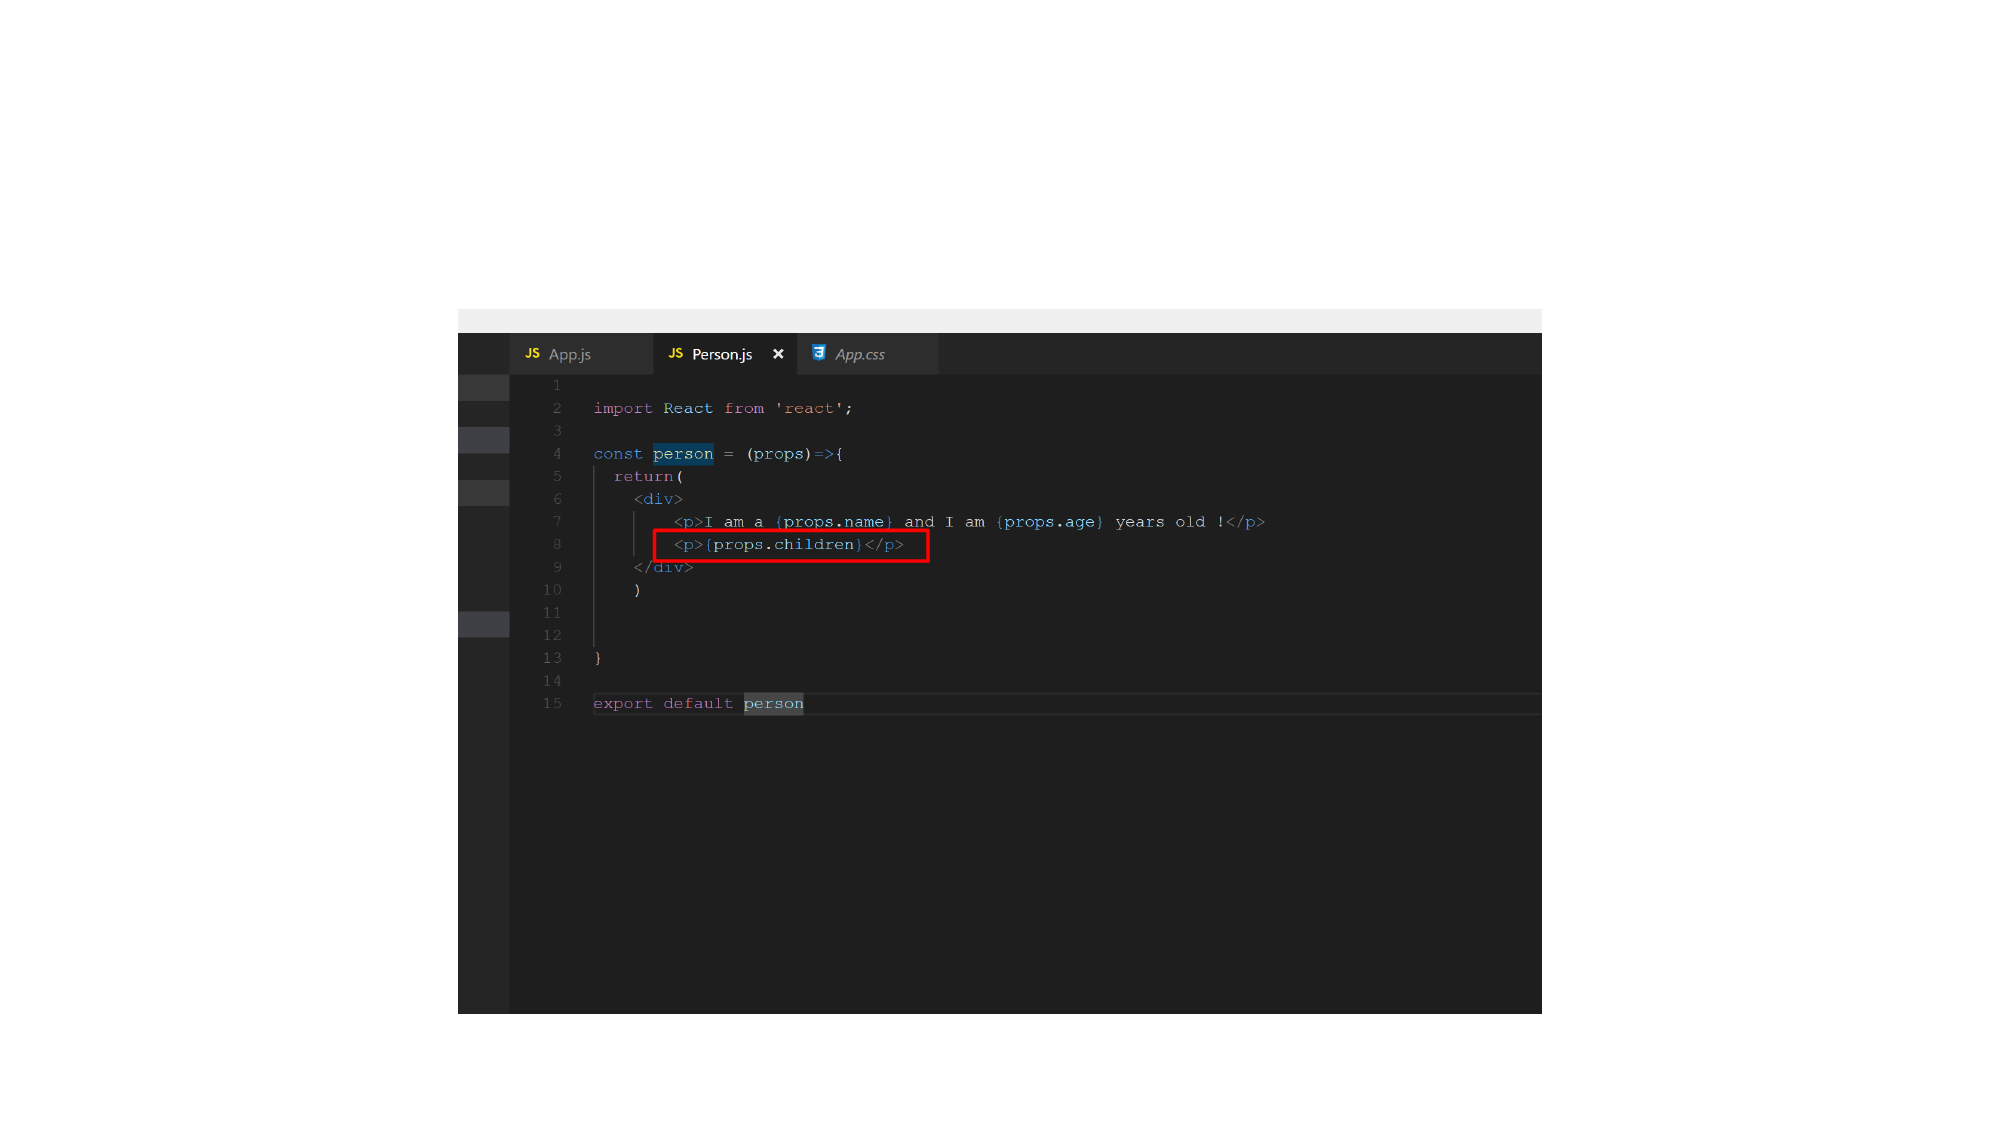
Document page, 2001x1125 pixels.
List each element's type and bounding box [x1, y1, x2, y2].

list [458, 299, 1542, 1014]
